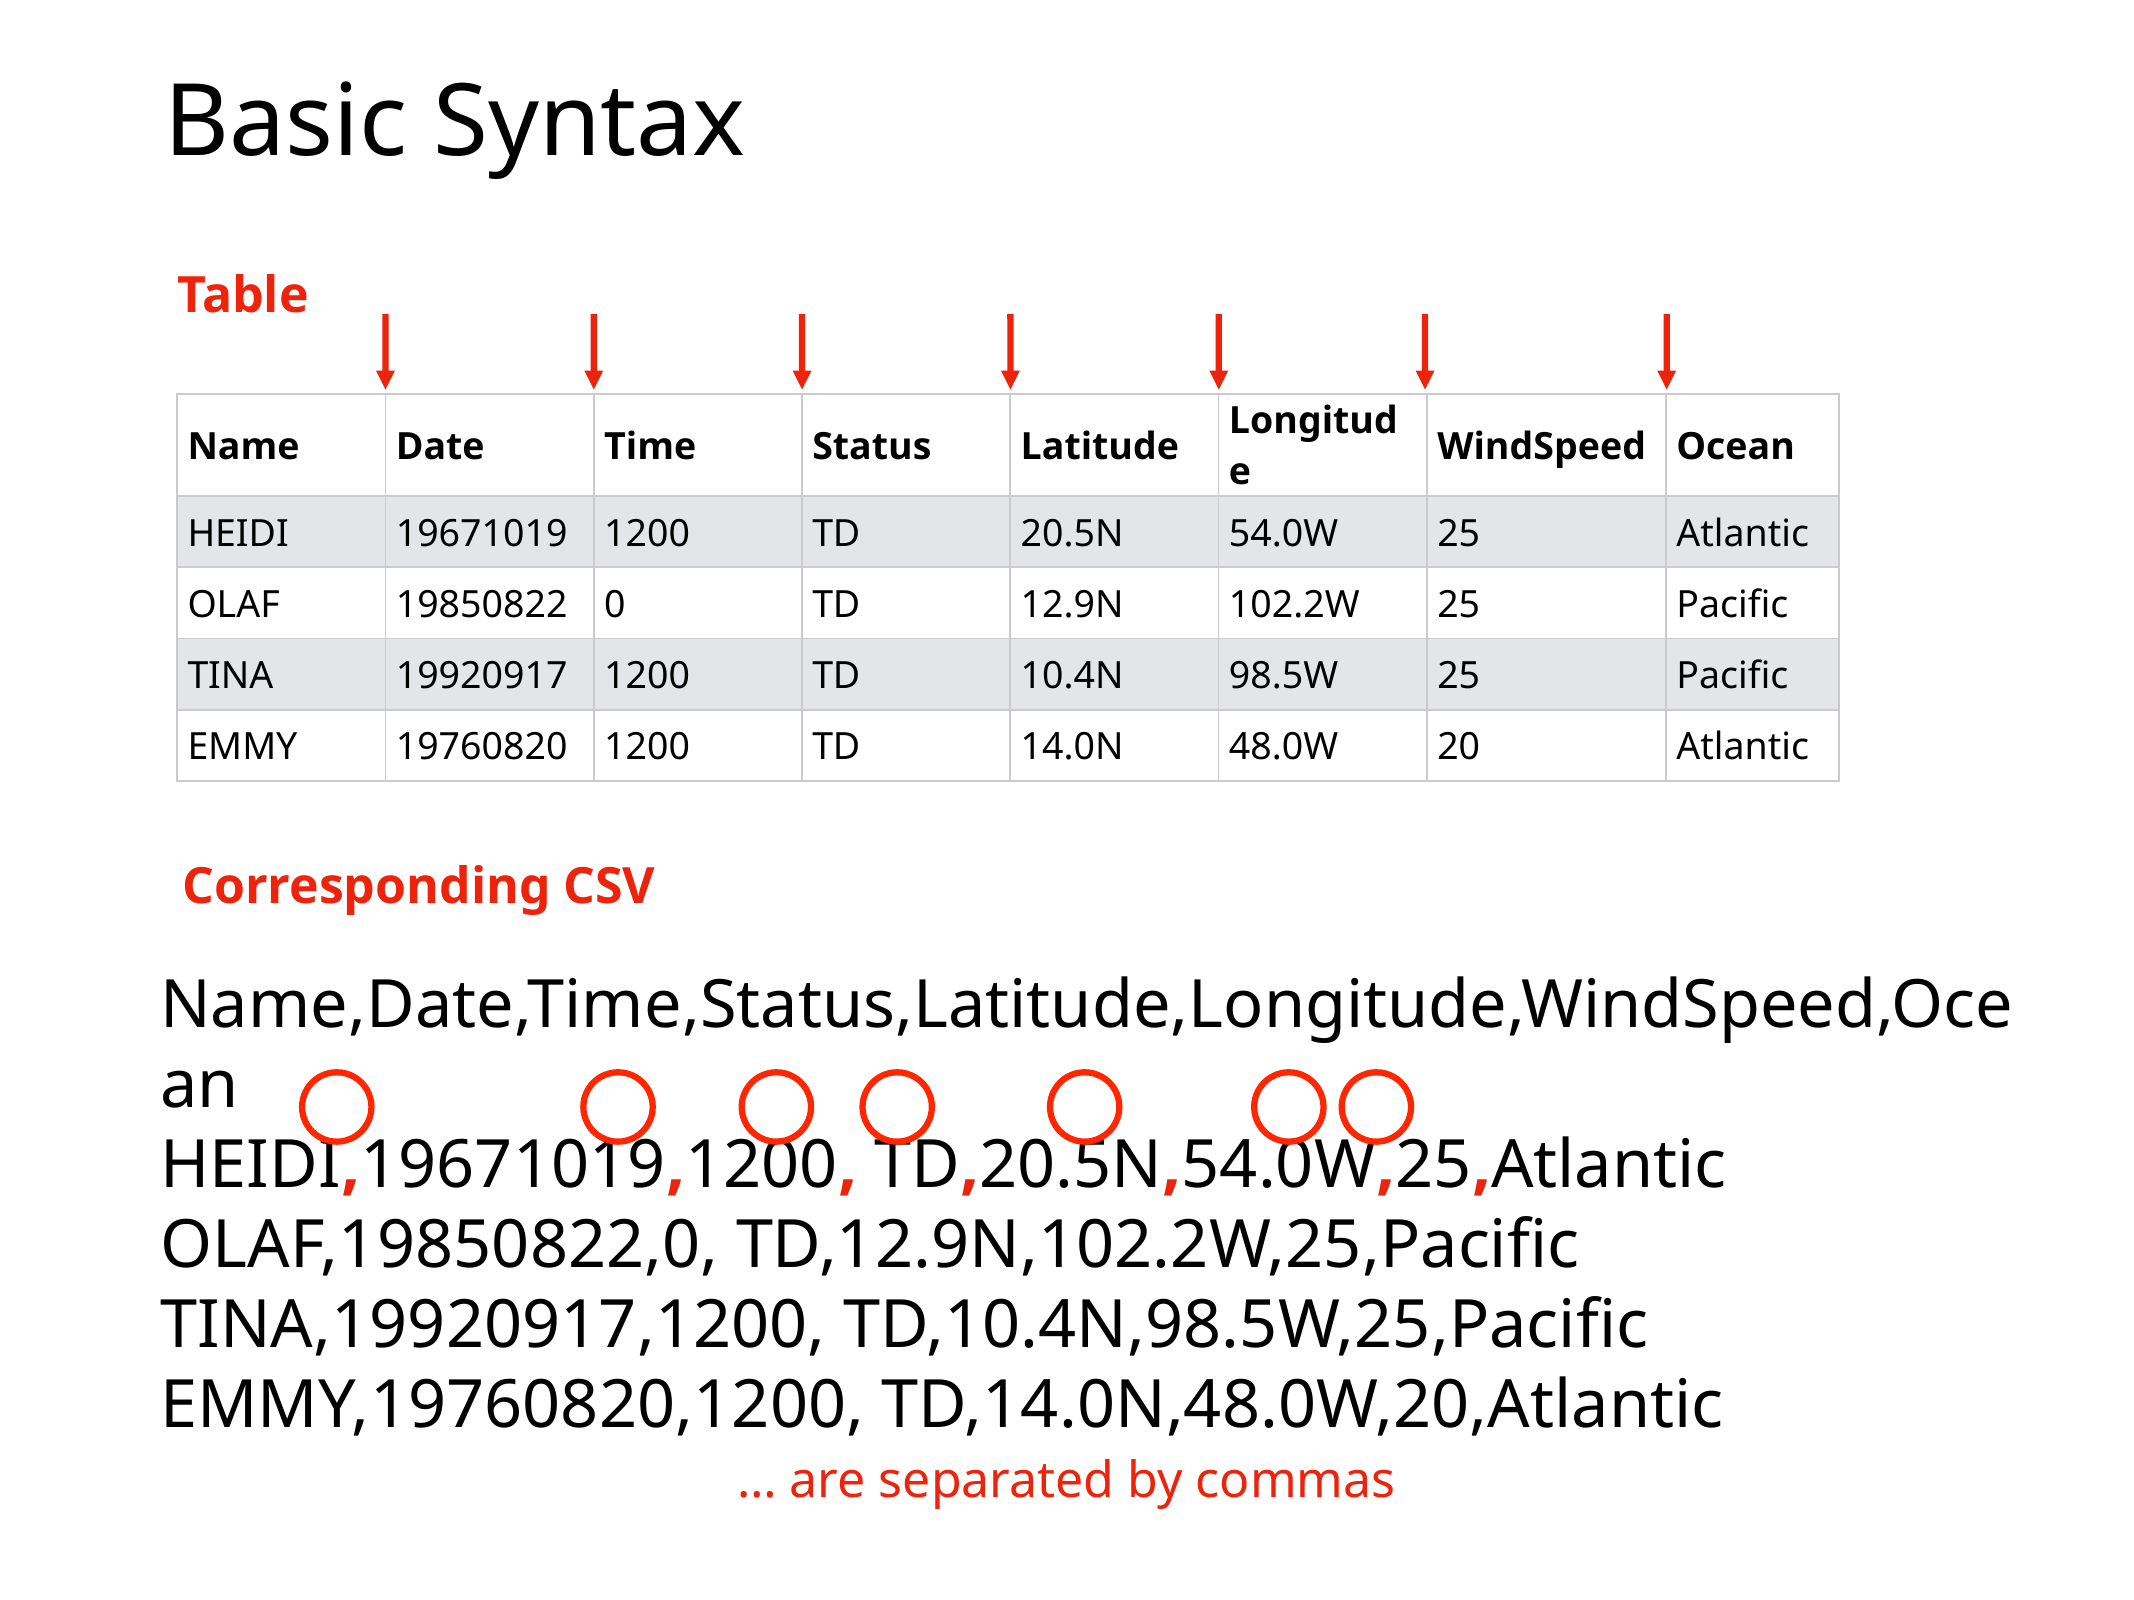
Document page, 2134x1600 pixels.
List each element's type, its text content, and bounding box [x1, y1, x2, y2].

table_cell 1200 [595, 711, 801, 780]
table_cell 102.2W [1219, 568, 1426, 638]
table_header Name [178, 395, 385, 495]
table_header Longitude [1219, 395, 1426, 495]
text_box [587, 313, 601, 390]
list Name,Date,Time,Status,Latitude,Longitude,WindSpeed,Ocean HEIDI,19671019,1200, TD,20.5N,54.0W,25,Atlantic OLAF,19850822,0, TD,12.9N,102.2W,25,Pacific TINA,19920917,1200, TD,10.4N,98.5W,25,Pacific EMMY,19760820,1200, TD,14.0N,48.0W,20,Atlantic [151, 951, 2061, 1520]
table_cell TD [803, 497, 1009, 566]
table_header Latitude [1011, 395, 1218, 495]
text_box [1050, 1072, 1120, 1142]
table_cell 19920917 [386, 639, 593, 709]
table_cell 25 [1428, 568, 1665, 638]
table_cell Pacific [1667, 568, 1838, 638]
table_cell Atlantic [1667, 711, 1838, 780]
table_cell TD [803, 711, 1009, 780]
table_cell 10.4N [1011, 639, 1218, 709]
text_box Corresponding CSV [174, 845, 665, 923]
text_box [795, 313, 809, 390]
title Basic Syntax [155, 41, 1978, 191]
table_header Time [595, 395, 801, 495]
text_box [302, 1072, 372, 1142]
text_box [583, 1072, 653, 1142]
table_cell TD [803, 639, 1009, 709]
table_cell 19850822 [386, 568, 593, 638]
table_cell 54.0W [1219, 497, 1426, 566]
text_box [1254, 1072, 1324, 1142]
text_box [379, 313, 392, 390]
text_box [862, 1072, 932, 1142]
text_box [1212, 313, 1225, 390]
text_box … are separated by commas [729, 1438, 1405, 1516]
table_cell 20.5N [1011, 497, 1218, 566]
table_cell 25 [1428, 497, 1665, 566]
text_box Table [168, 253, 318, 331]
table_cell HEIDI [178, 497, 385, 566]
text_box [1418, 313, 1432, 390]
table_cell 98.5W [1219, 639, 1426, 709]
table_header WindSpeed [1428, 395, 1665, 495]
table_cell EMMY [178, 711, 385, 780]
table_cell 19671019 [386, 497, 593, 566]
table_cell 25 [1428, 639, 1665, 709]
table_header Date [386, 395, 593, 495]
table_cell Pacific [1667, 639, 1838, 709]
text_box [1660, 313, 1673, 390]
table_cell OLAF [178, 568, 385, 638]
table_cell 0 [595, 568, 801, 638]
table_header Status [803, 395, 1009, 495]
table_cell 20 [1428, 711, 1665, 780]
table_cell Atlantic [1667, 497, 1838, 566]
table_header Ocean [1667, 395, 1838, 495]
table_cell 14.0N [1011, 711, 1218, 780]
text_box [741, 1072, 812, 1142]
table_cell 1200 [595, 639, 801, 709]
text_box [1341, 1072, 1412, 1142]
table_cell TD [803, 568, 1009, 638]
table_cell 19760820 [386, 711, 593, 780]
table_cell 12.9N [1011, 568, 1218, 638]
table_cell TINA [178, 639, 385, 709]
table_cell 48.0W [1219, 711, 1426, 780]
text_box [1004, 313, 1017, 390]
table_cell 1200 [595, 497, 801, 566]
